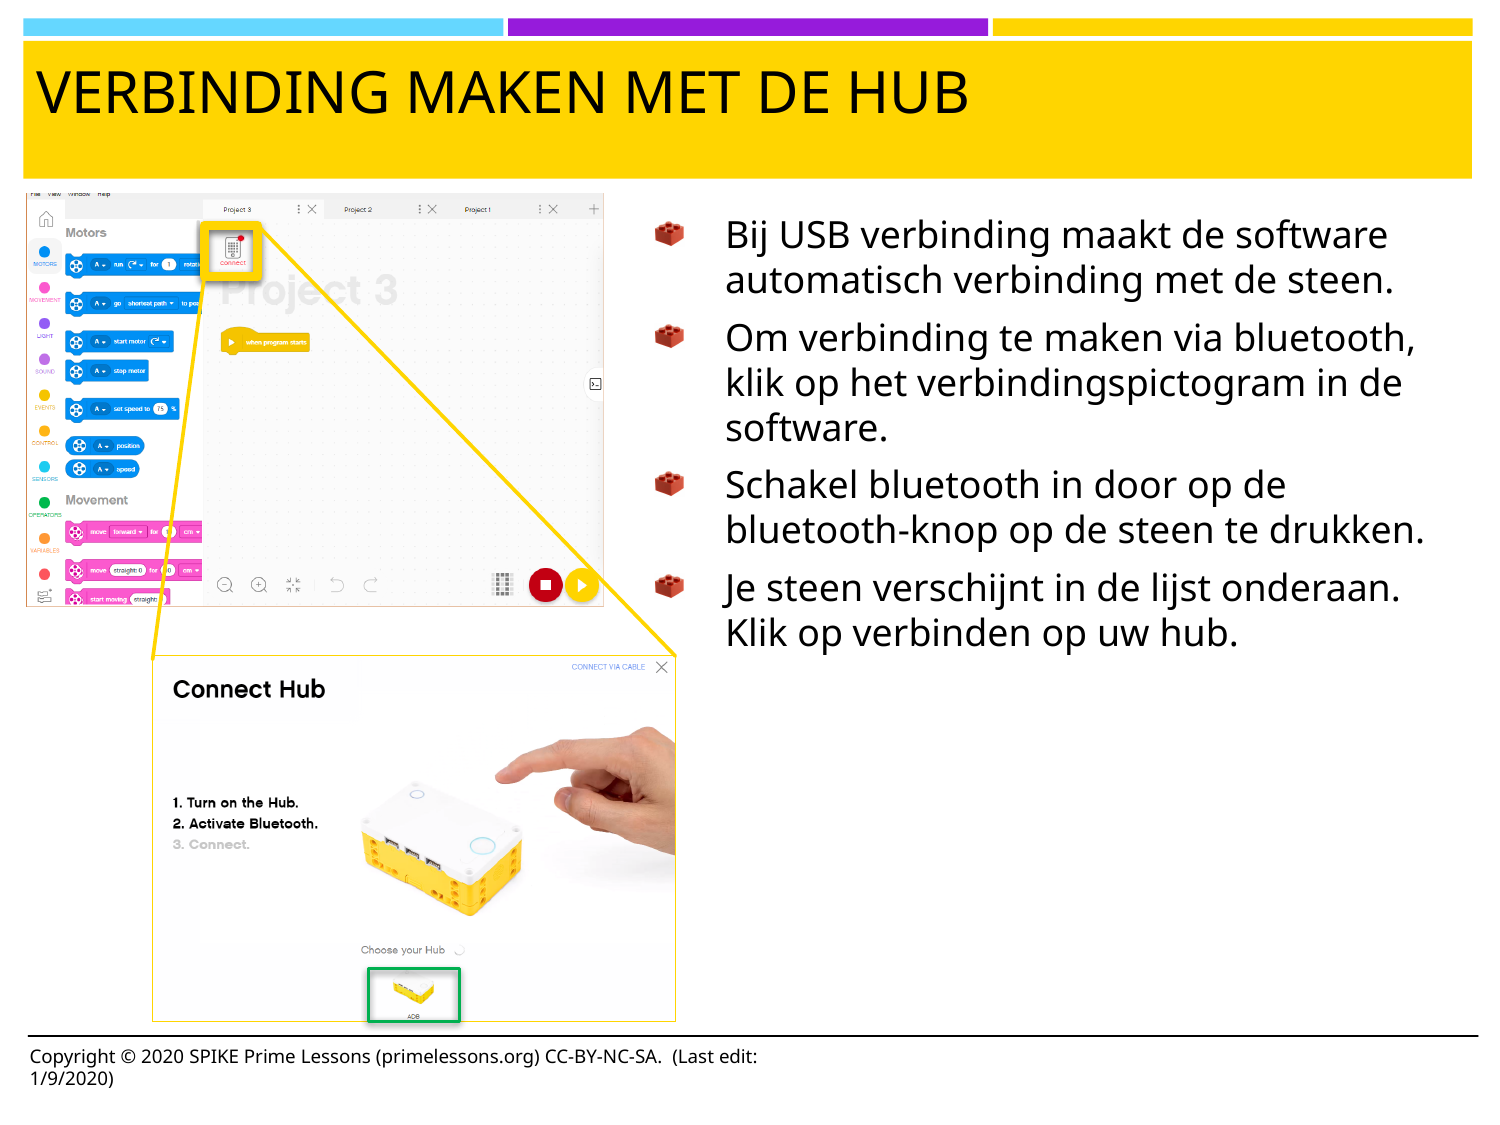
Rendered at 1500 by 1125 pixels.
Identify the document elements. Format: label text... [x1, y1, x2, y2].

text_box Copyright © 2020 SPIKE Prime Lessons (primelessons.org) CC-BY-NC-SA. (Last edit: 1/9/2020) [22, 1036, 806, 1097]
list Bij USB verbinding maakt de software automatisch verbinding met de steen. Om verbinding te maken via bluetooth, klik op het verbindingspictogram in de software. Schakel bluetooth in door op de bluetooth-knop op de steen te drukken. Je steen verschijnt in de lijst onderaan. Klik op verbinden op uw hub. [646, 203, 1475, 657]
picture [152, 655, 676, 1022]
picture [654, 573, 685, 599]
picture [25, 192, 604, 607]
title Verbinding maken met de hub [28, 47, 1465, 173]
picture [654, 323, 685, 349]
picture [654, 220, 685, 247]
picture [654, 470, 685, 497]
slide_number [1350, 1035, 1398, 1086]
